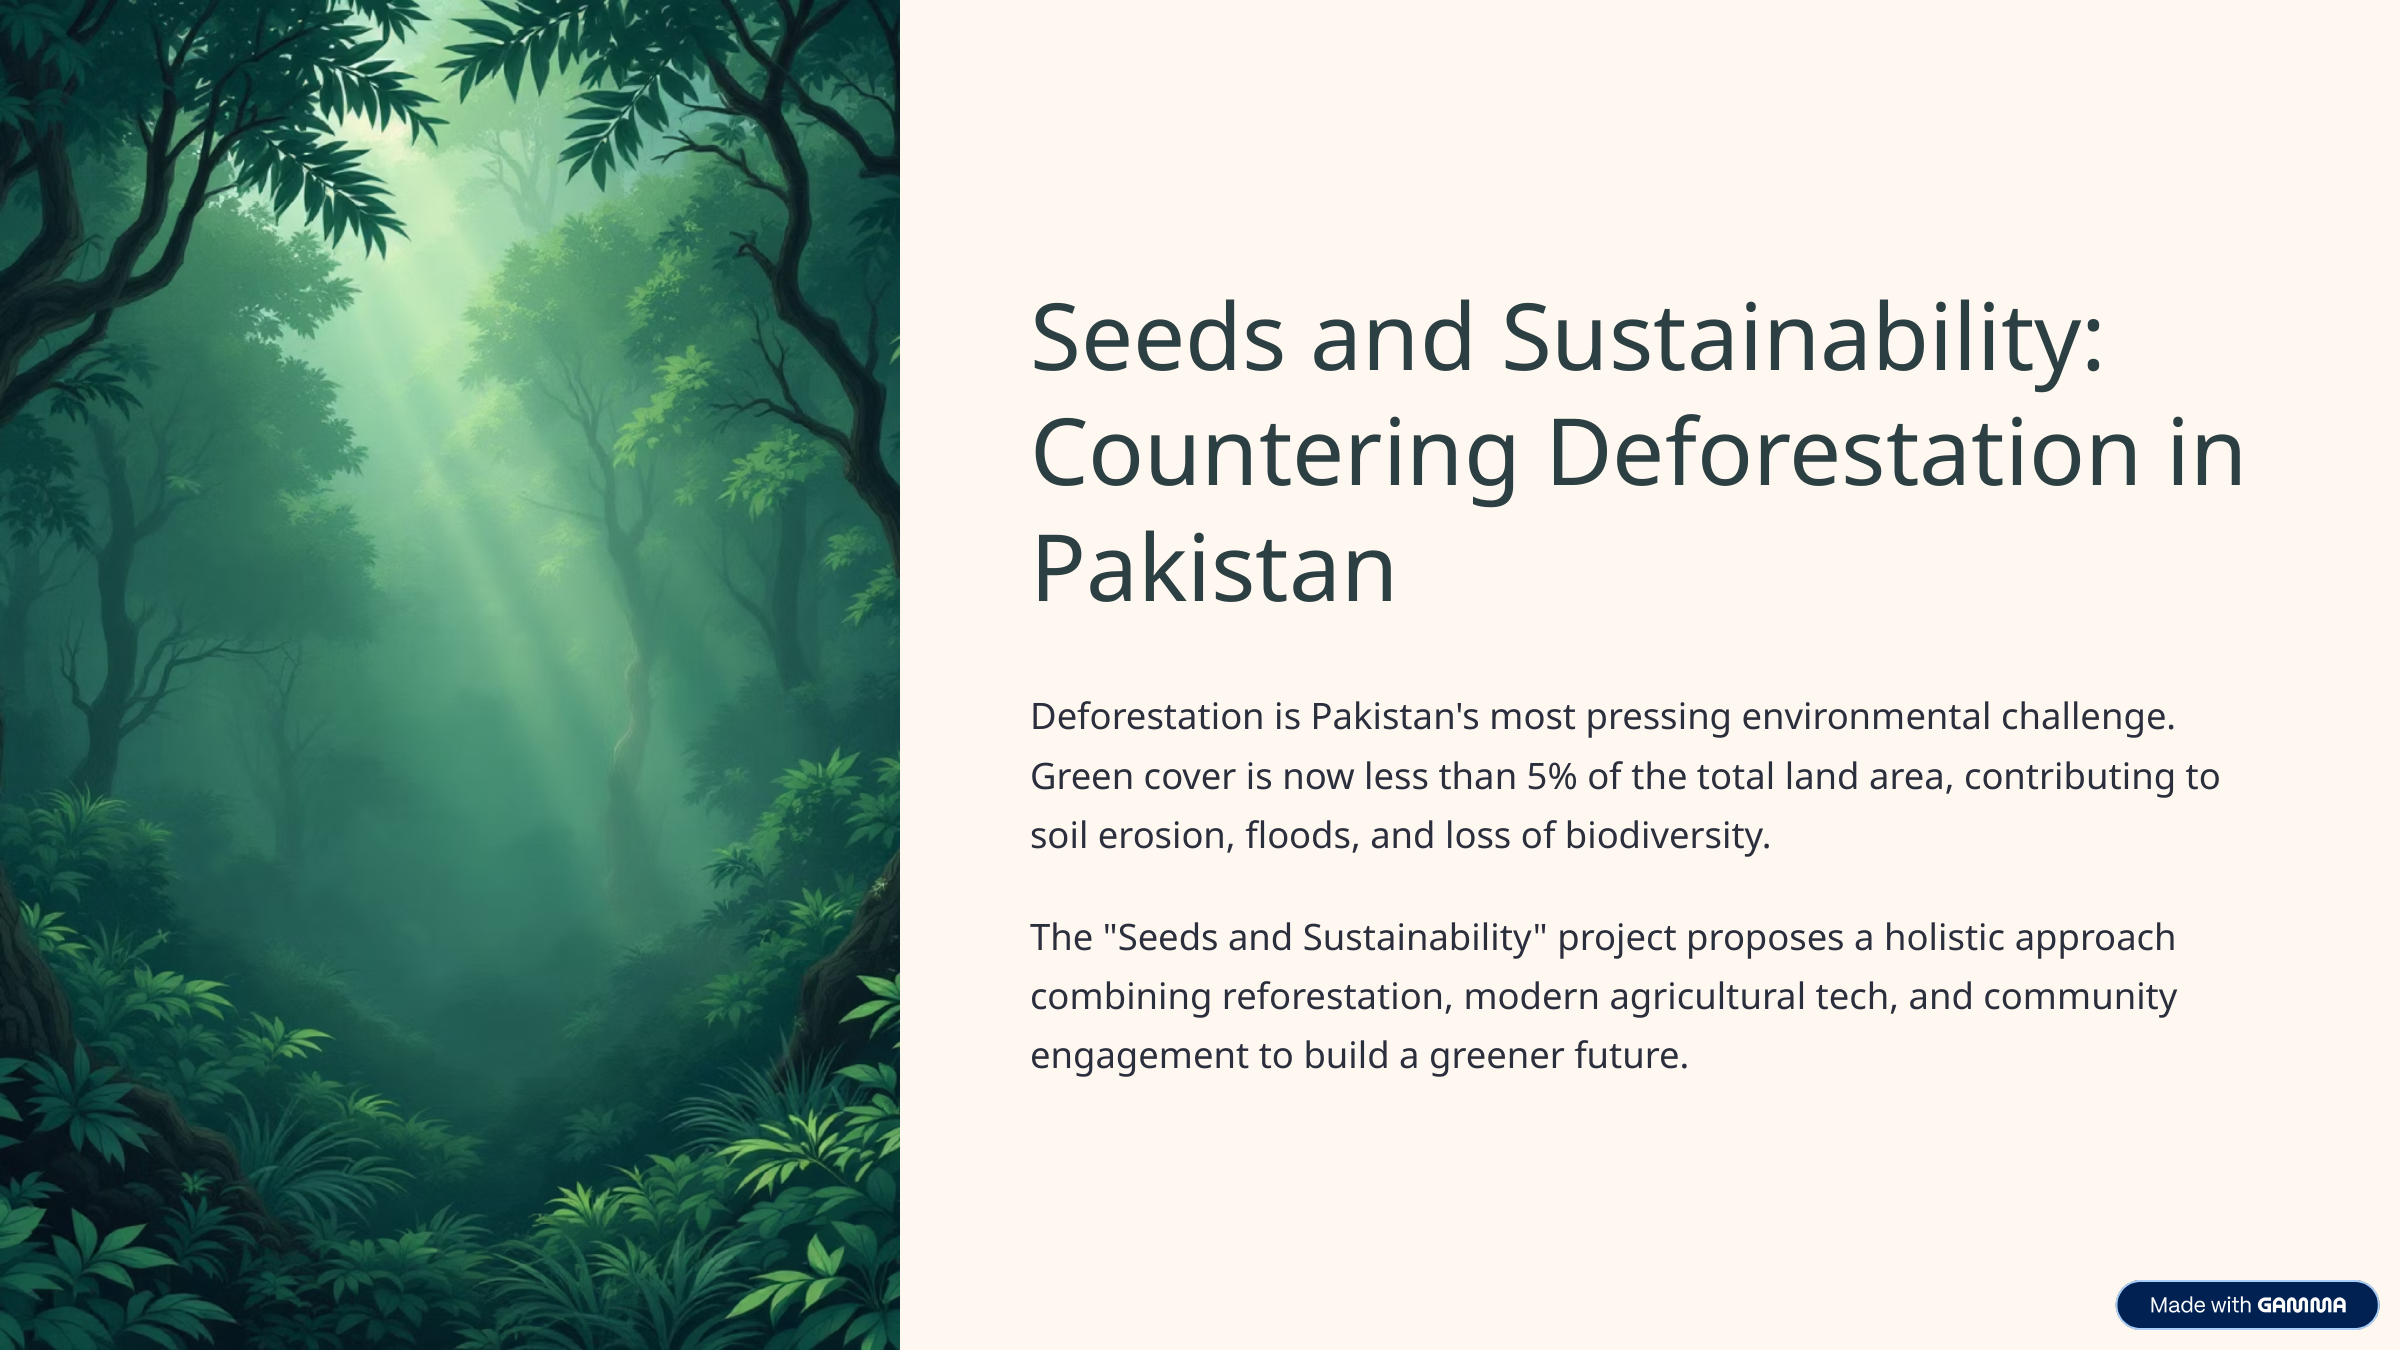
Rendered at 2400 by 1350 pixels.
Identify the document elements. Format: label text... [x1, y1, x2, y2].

picture [2106, 1271, 2389, 1339]
picture [0, 0, 900, 1350]
text_box Seeds and Sustainability: Countering Deforestation in Pakistan [1030, 273, 2270, 622]
text_box Deforestation is Pakistan's most pressing environmental challenge. Green cover is now less than 5% of the total land area, contributing to soil erosion, floods, and loss of biodiversity. [1030, 677, 2270, 857]
text_box The "Seeds and Sustainability" project proposes a holistic approach combining reforestation, modern agricultural tech, and community engagement to build a greener future. [1030, 898, 2270, 1077]
